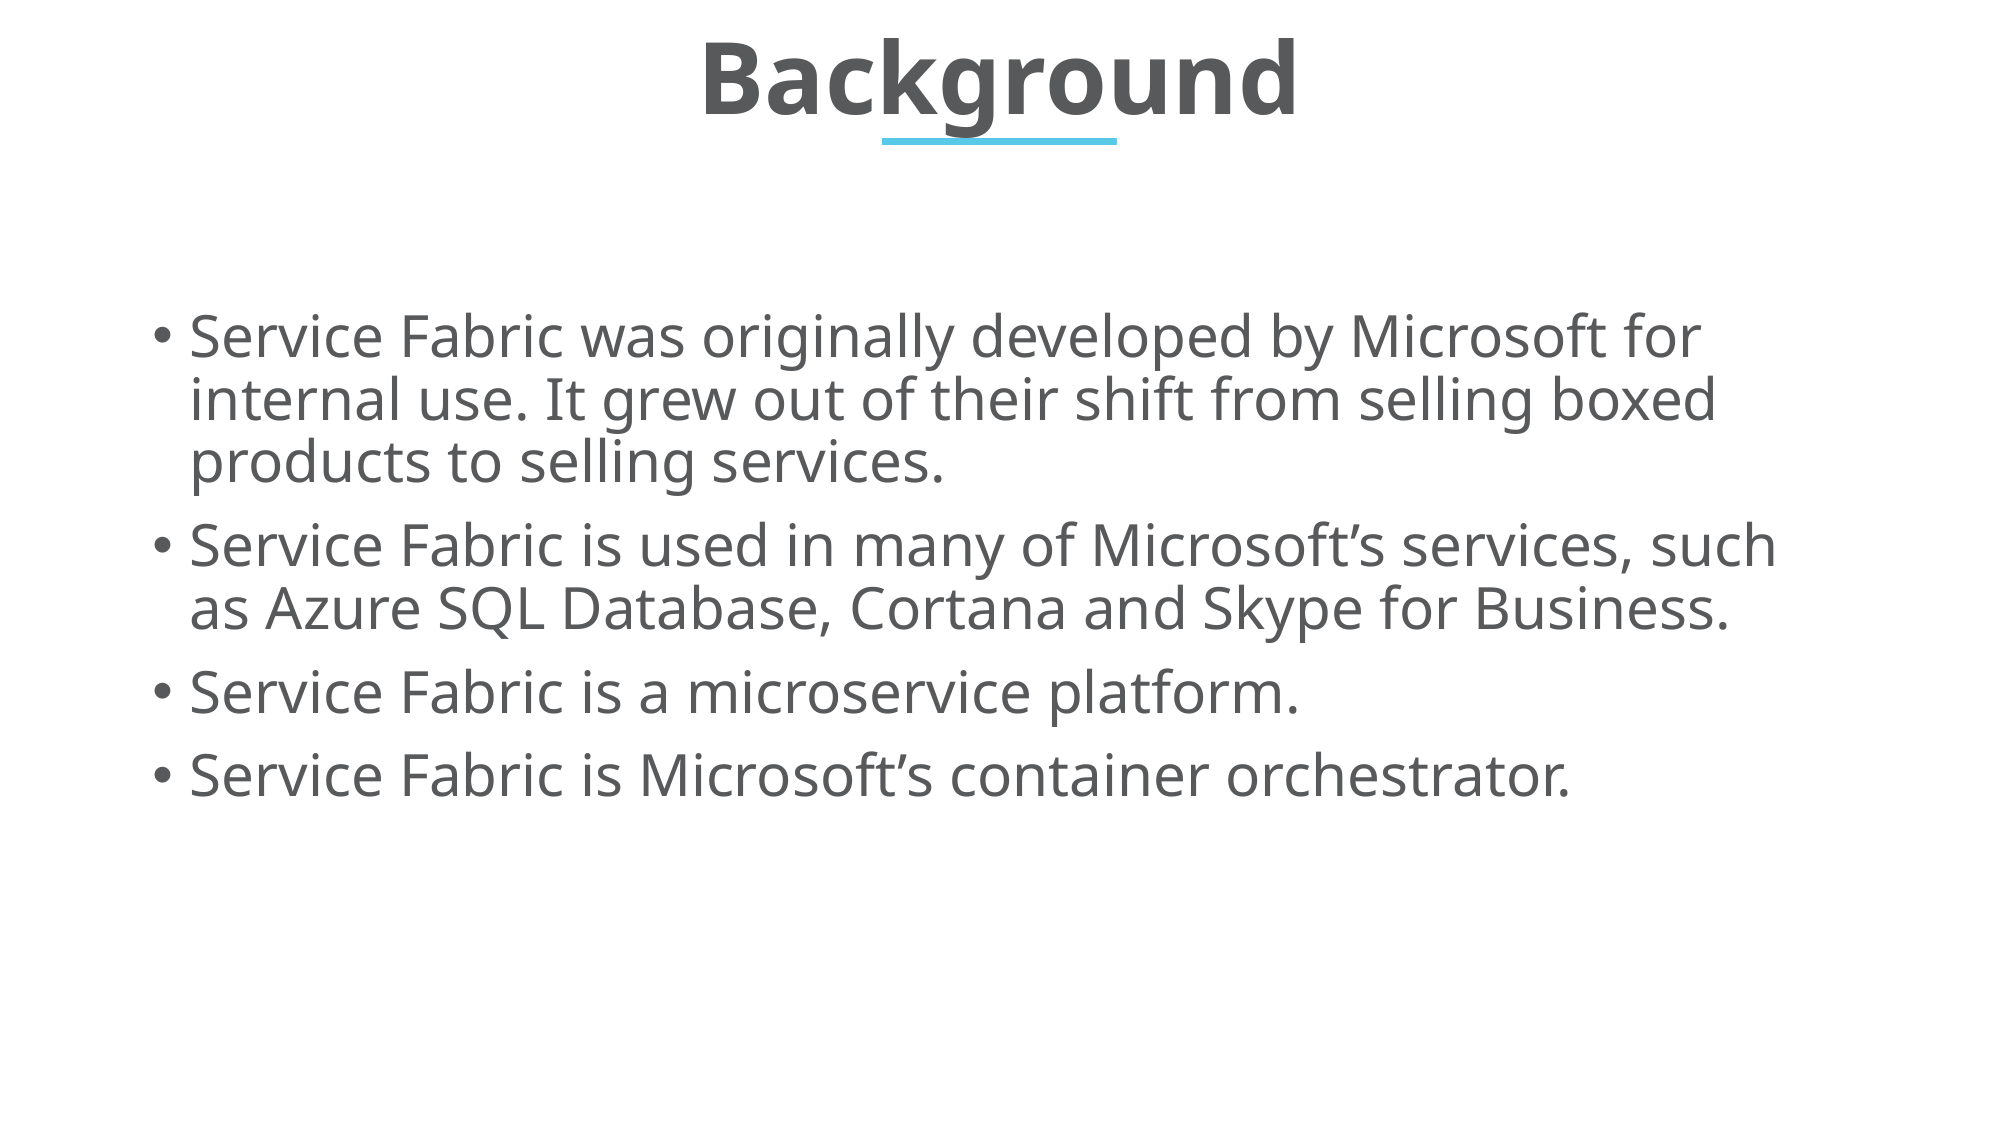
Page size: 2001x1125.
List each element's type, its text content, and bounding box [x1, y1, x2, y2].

list Service Fabric was originally developed by Microsoft for internal use. It grew out of their shift from selling boxed products to selling services. Service Fabric is used in many of Microsoft’s services, such as Azure SQL Database, Cortana and Skype for Business. Service Fabric is a microservice platform. Service Fabric is Microsoft’s container orchestrator. [137, 299, 1863, 1014]
title Background [137, 0, 1863, 166]
